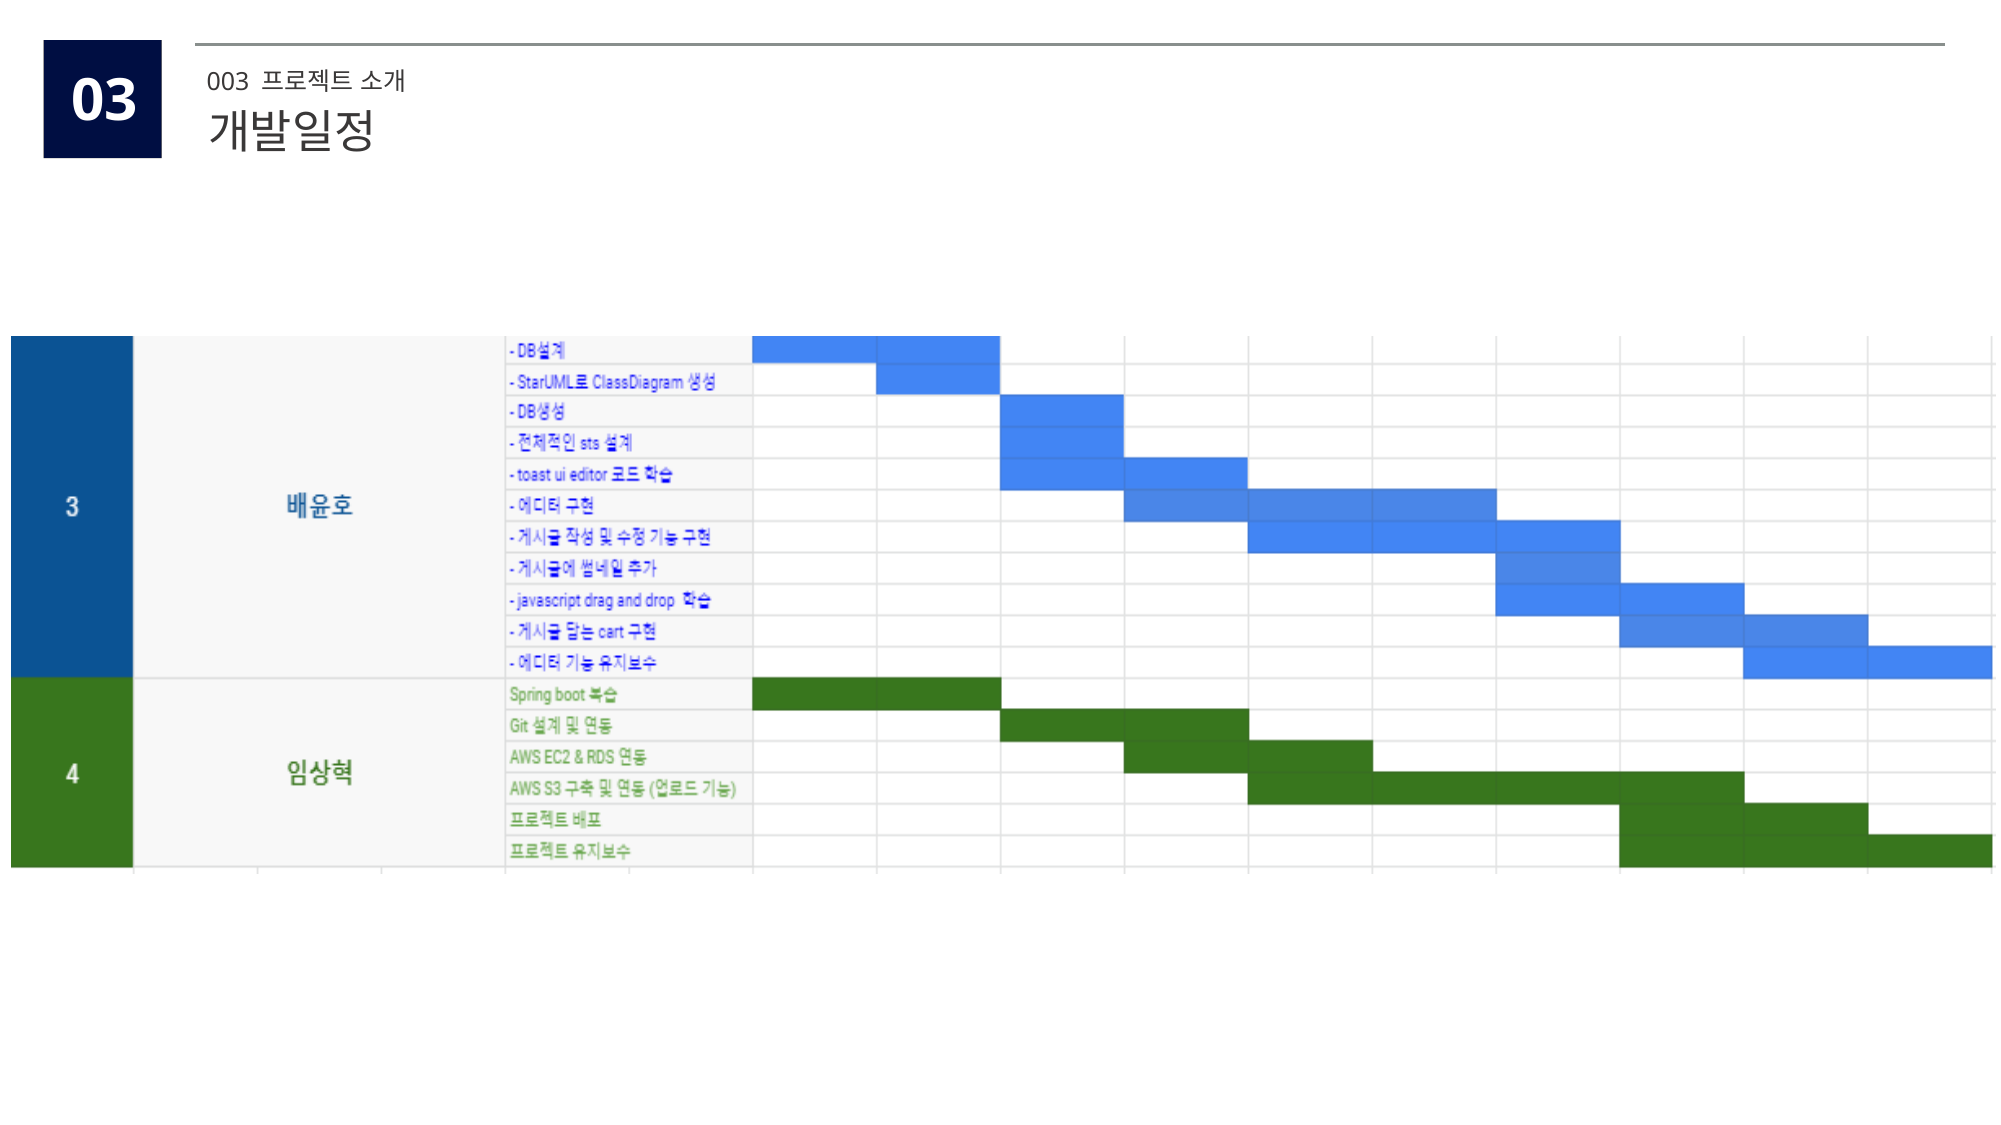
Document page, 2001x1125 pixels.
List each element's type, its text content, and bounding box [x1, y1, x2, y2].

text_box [194, 57, 419, 167]
text_box 03 [45, 55, 164, 140]
text_box [42, 39, 163, 159]
picture [11, 335, 1996, 874]
